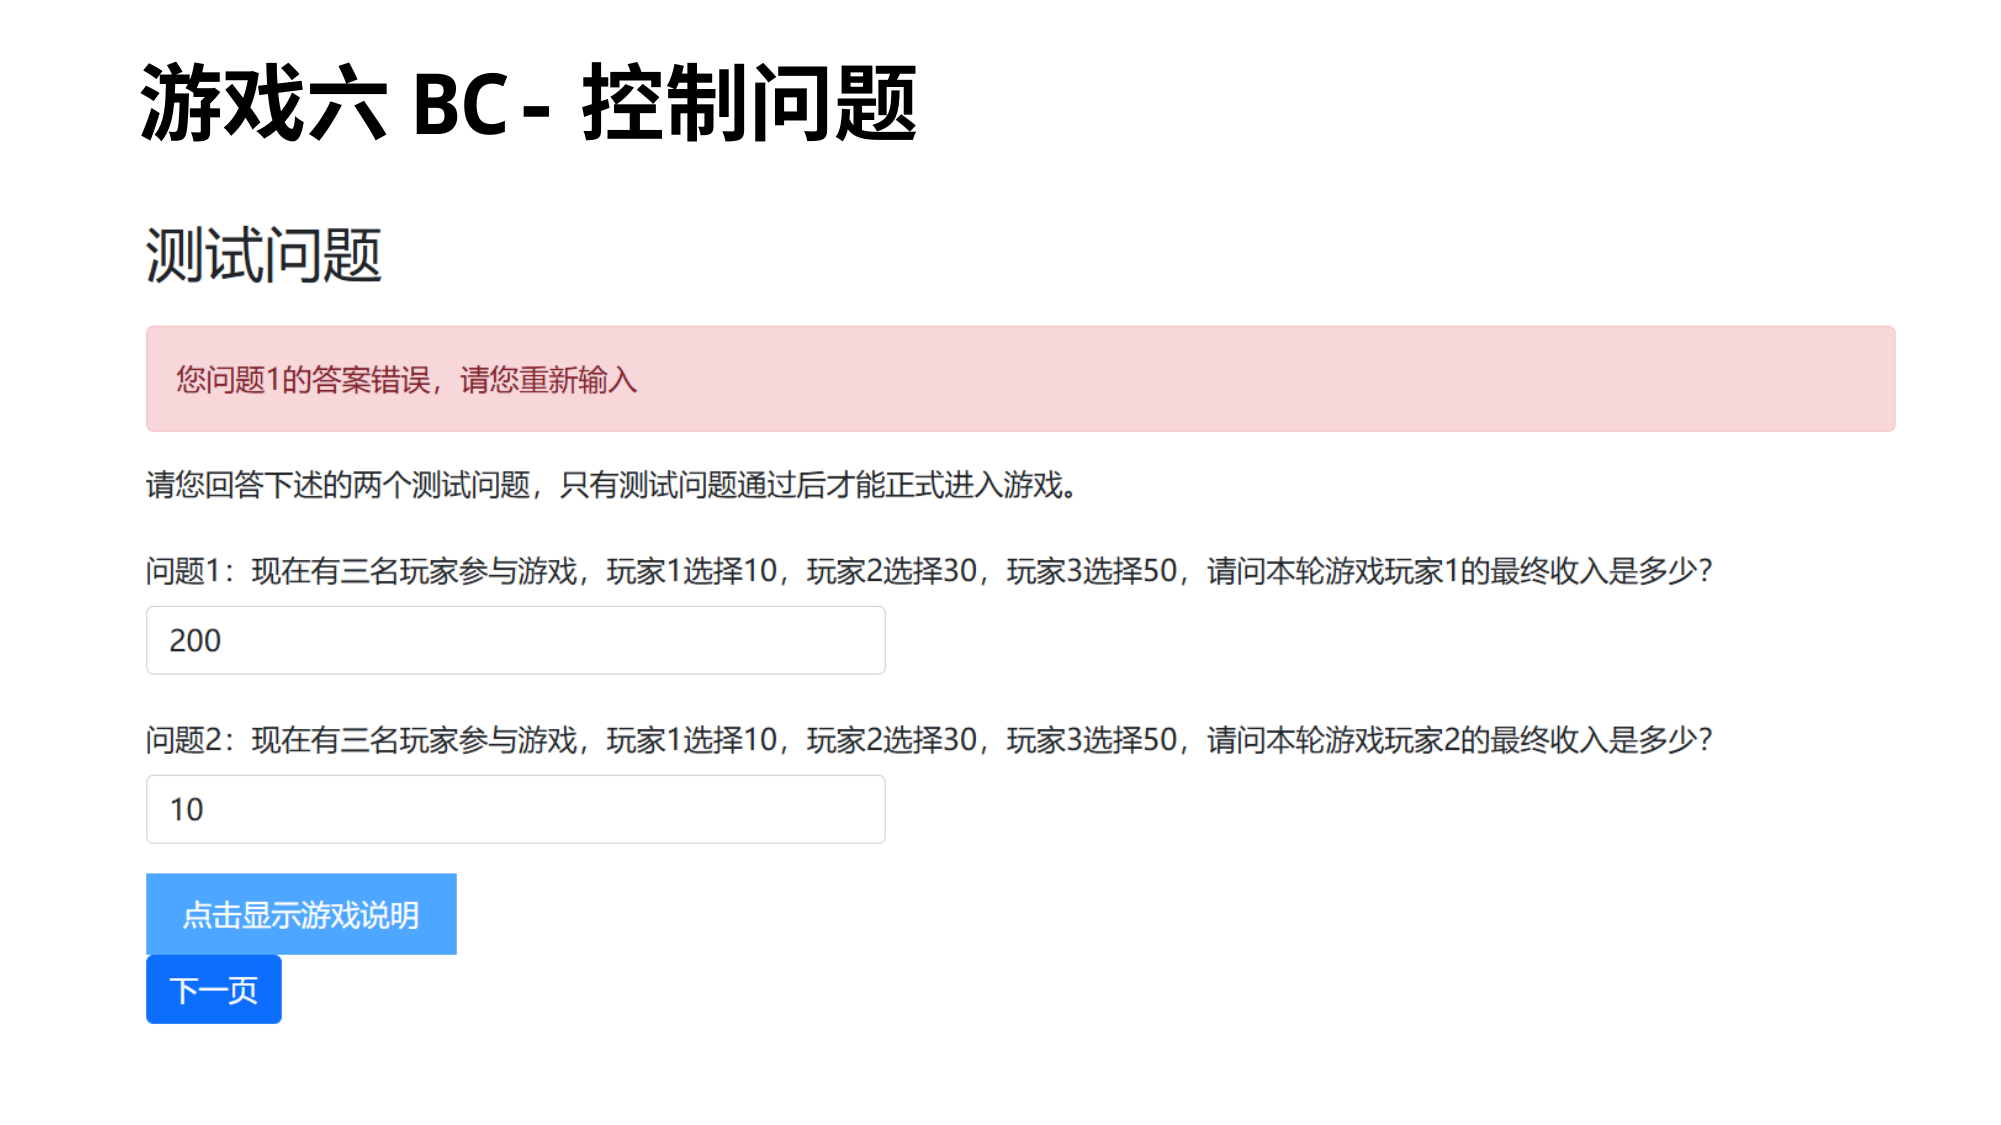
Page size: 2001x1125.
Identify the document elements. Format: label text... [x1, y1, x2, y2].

picture [23, 184, 2000, 1083]
title 游戏六BC-控制问题 [123, 53, 1522, 161]
